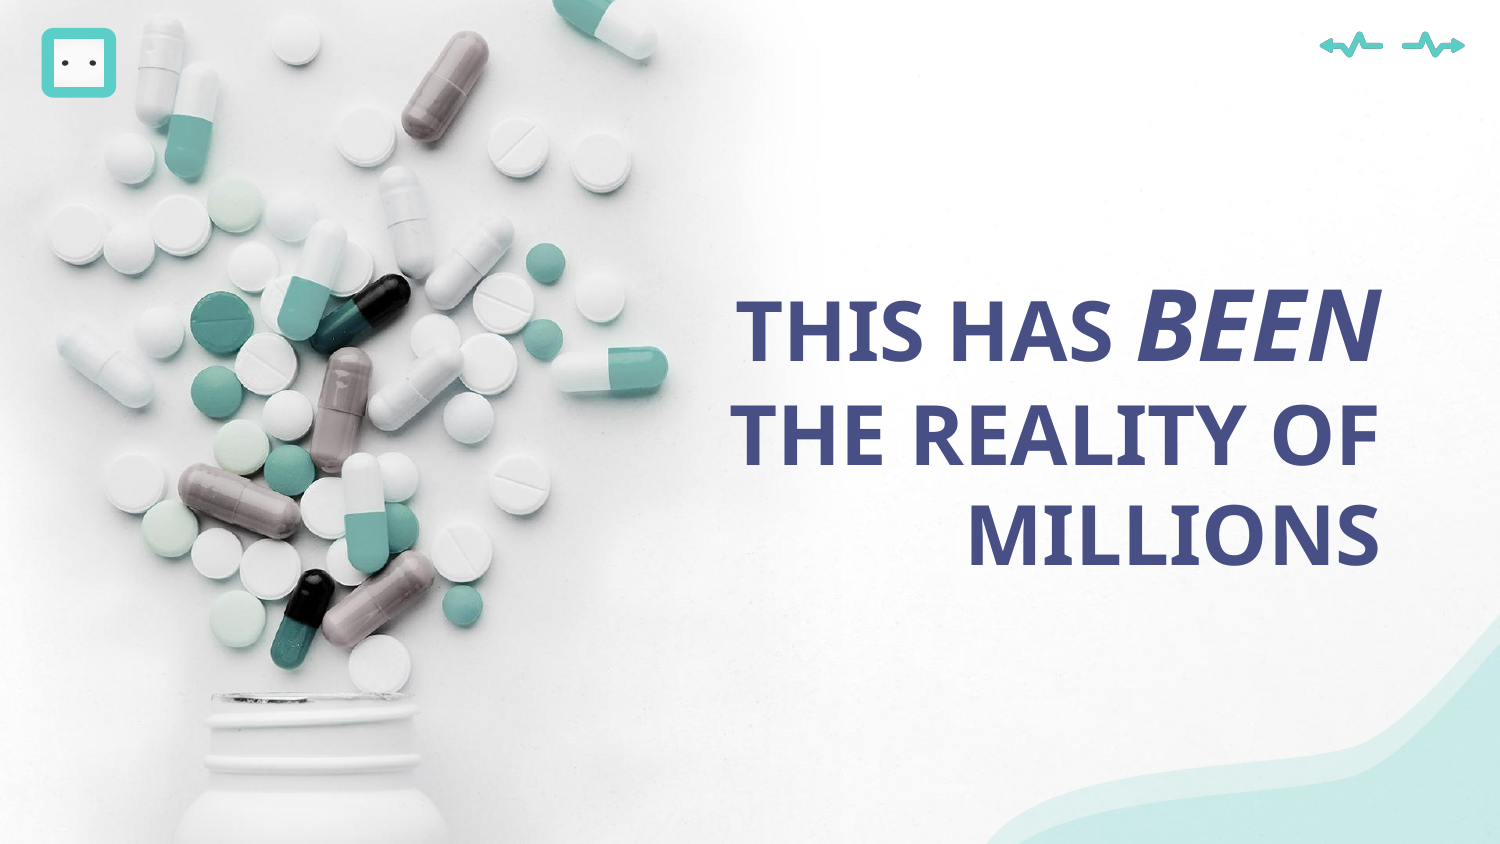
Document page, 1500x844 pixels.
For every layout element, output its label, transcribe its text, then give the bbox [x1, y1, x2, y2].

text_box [41, 27, 117, 98]
picture [0, 0, 1500, 844]
title THIS HAS BEEN THE REALITY OF MILLIONS [725, 228, 1382, 615]
